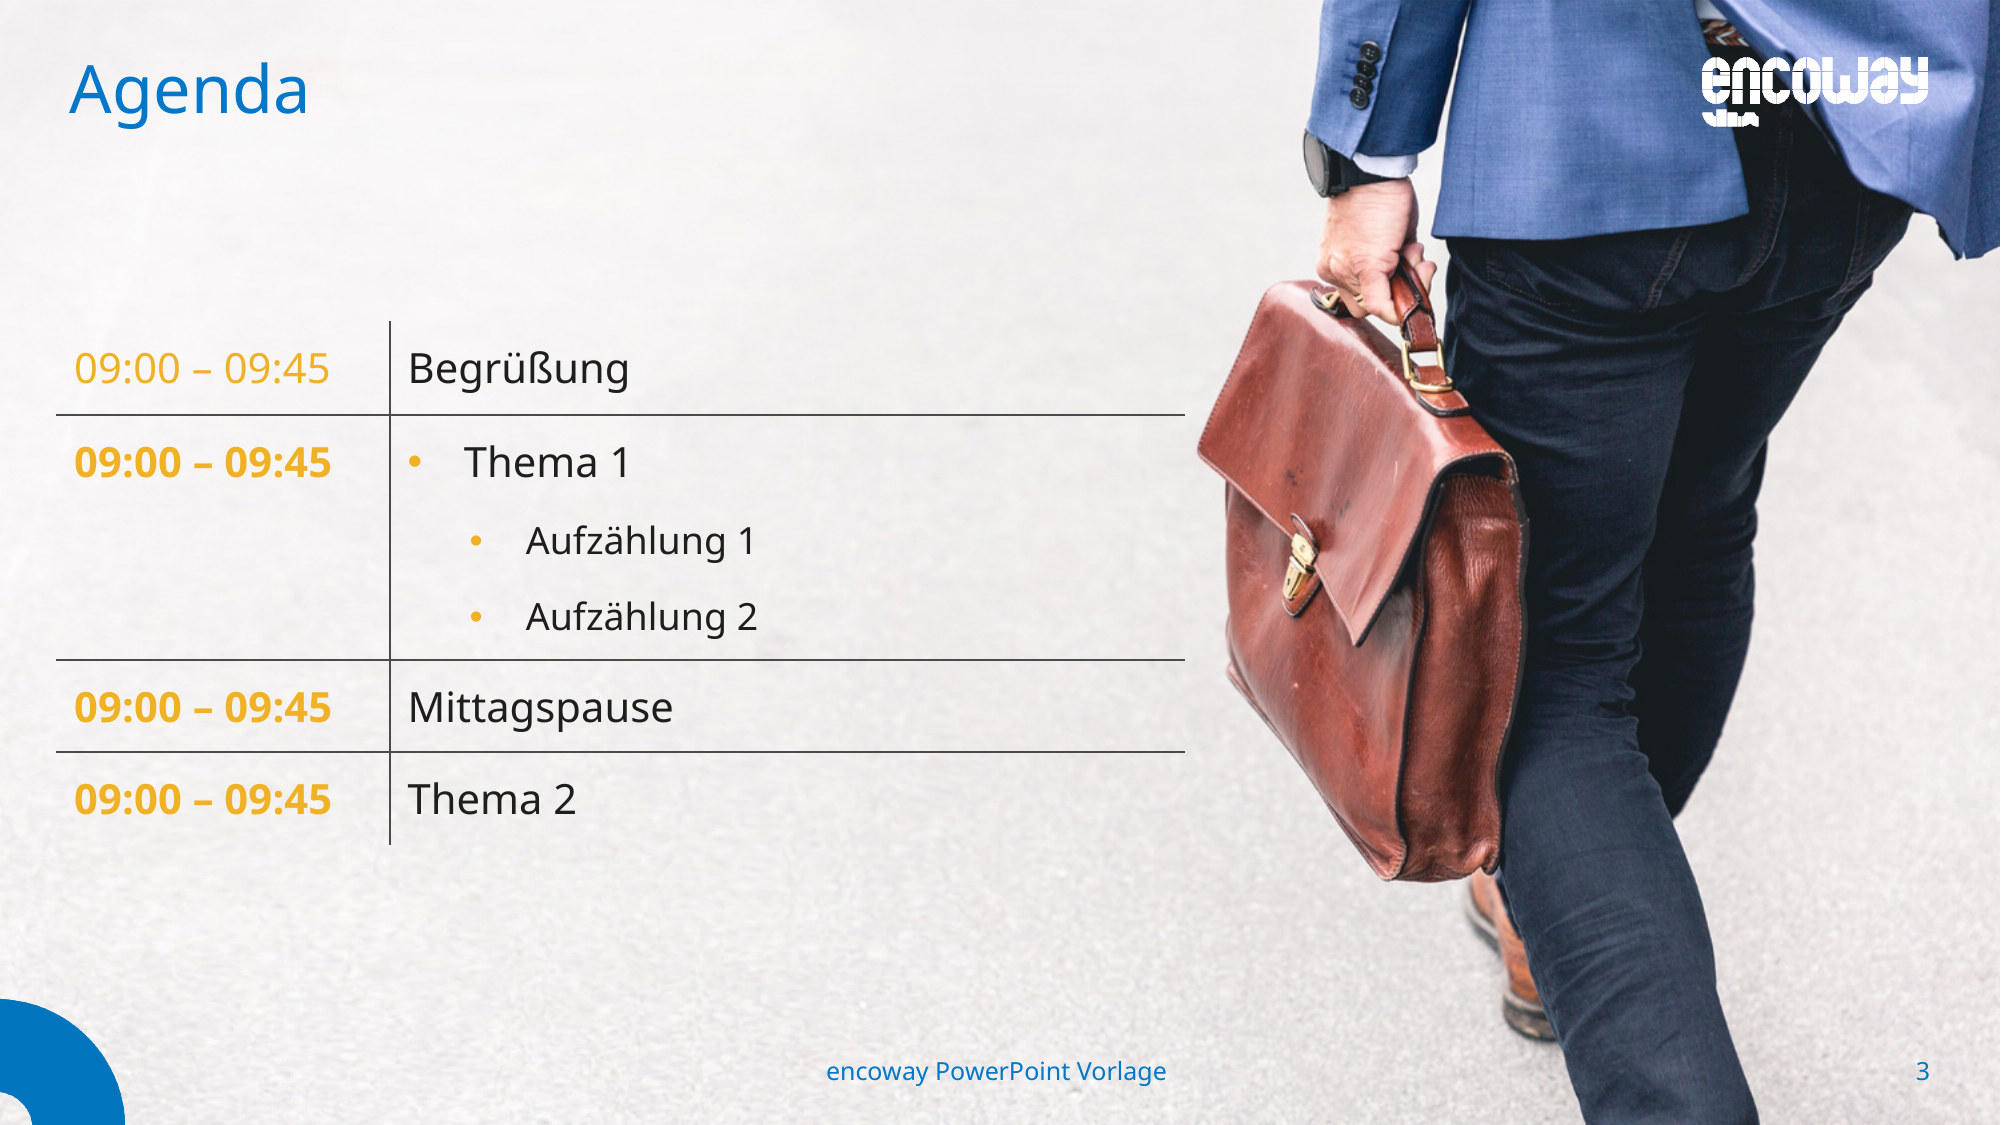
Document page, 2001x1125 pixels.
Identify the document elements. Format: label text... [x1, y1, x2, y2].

title Agenda [54, 65, 1666, 120]
picture [0, 0, 2000, 1125]
table_cell Mittagspause [391, 661, 1185, 751]
table_cell 09:00 – 09:45 [56, 753, 389, 845]
table_cell 09:00 – 09:45 [56, 416, 389, 659]
table_header 09:00 – 09:45 [56, 321, 389, 414]
slide_number 2 [1495, 1042, 1945, 1103]
table_cell Thema 2 [391, 753, 1185, 845]
footer encoway PowerPoint Vorlage [662, 1042, 1338, 1103]
table_header Begrüßung [391, 321, 1185, 414]
table_cell Thema 1 Aufzählung 1 Aufzählung 2 [391, 416, 1185, 659]
table_cell 09:00 – 09:45 [56, 661, 389, 751]
